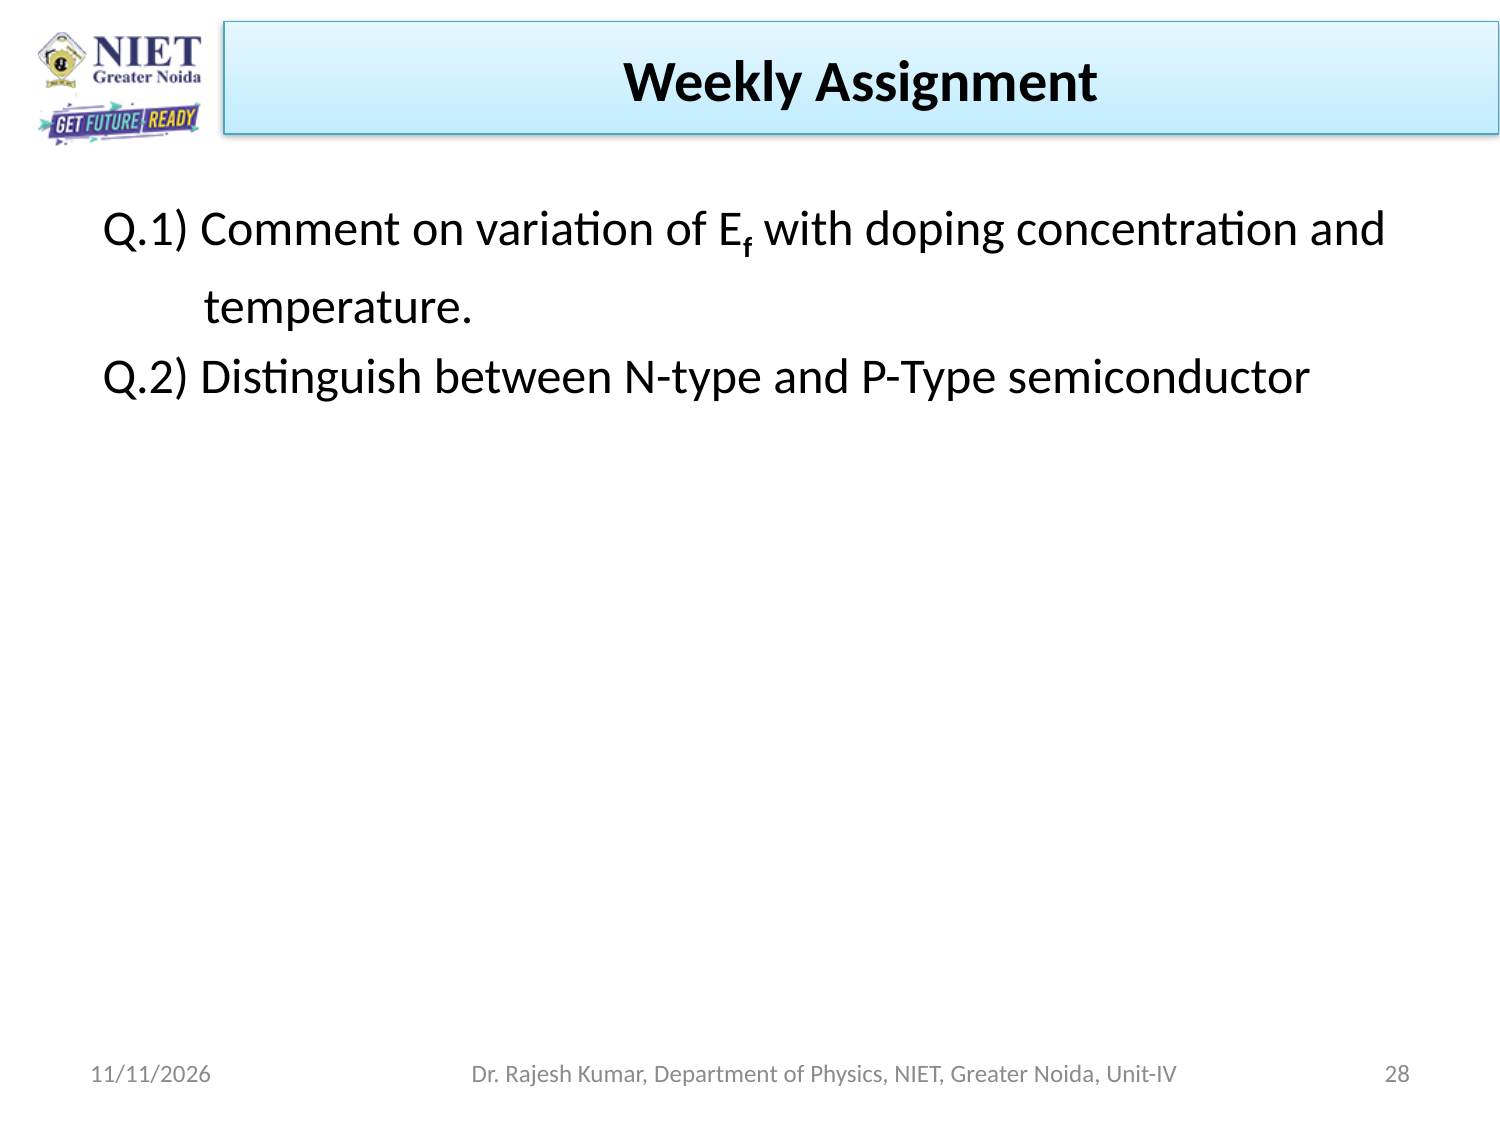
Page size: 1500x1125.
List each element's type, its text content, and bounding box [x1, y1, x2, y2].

text_box Weekly Assignment [238, 21, 1499, 135]
picture [0, 21, 238, 156]
list Q.1) Comment on variation of Ef with doping concentration and temperature. Q.2) Distinguish between N-type and P-Type semiconductor [87, 187, 1438, 930]
slide_number 28 [1238, 1042, 1425, 1103]
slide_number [75, 1042, 412, 1103]
footer Dr. Rajesh Kumar, Department of Physics, NIET, Greater Noida, Unit-IV [412, 1042, 1238, 1103]
